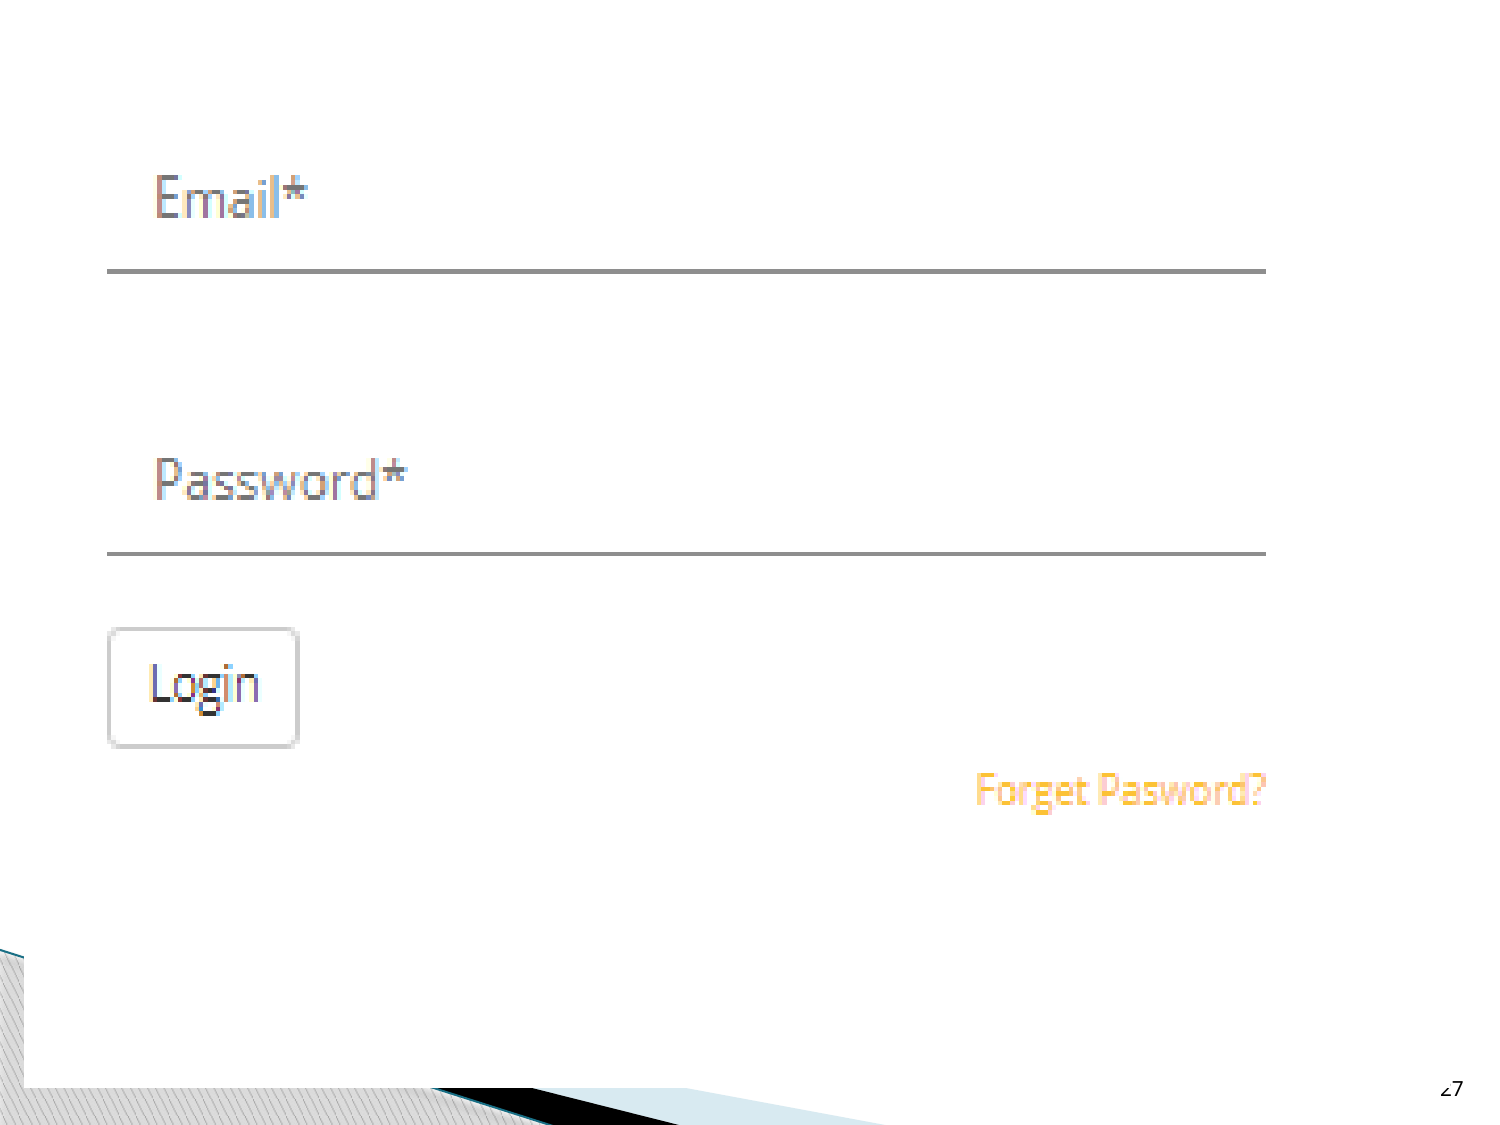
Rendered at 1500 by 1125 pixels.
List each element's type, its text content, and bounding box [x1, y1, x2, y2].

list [24, 49, 1451, 1088]
slide_number 27 [1418, 1051, 1479, 1112]
